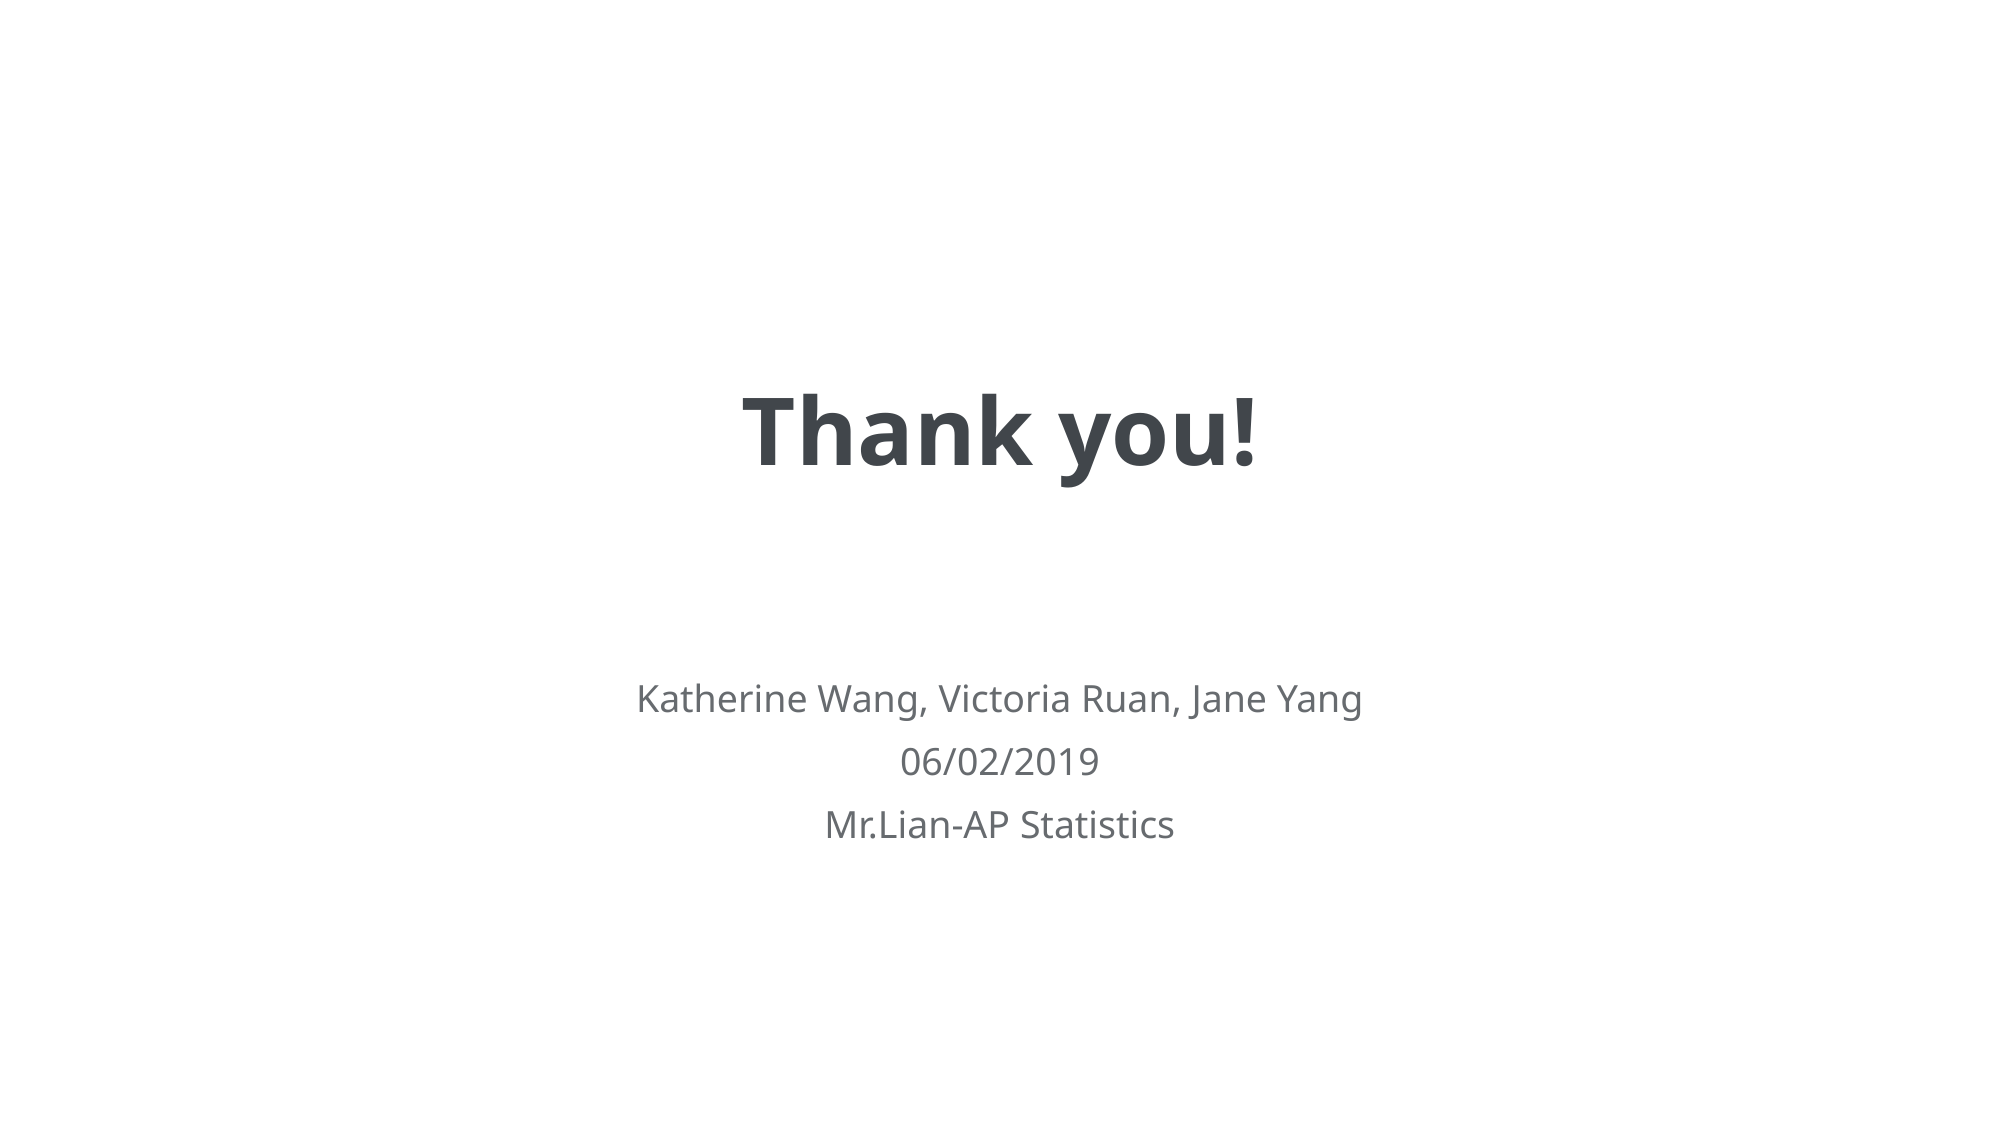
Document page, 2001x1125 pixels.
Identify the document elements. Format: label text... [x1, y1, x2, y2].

text_box Katherine Wang, Victoria Ruan, Jane Yang 06/02/2019 Mr.Lian-AP Statistics [166, 649, 1834, 859]
text_box Thank you! [166, 229, 1834, 492]
